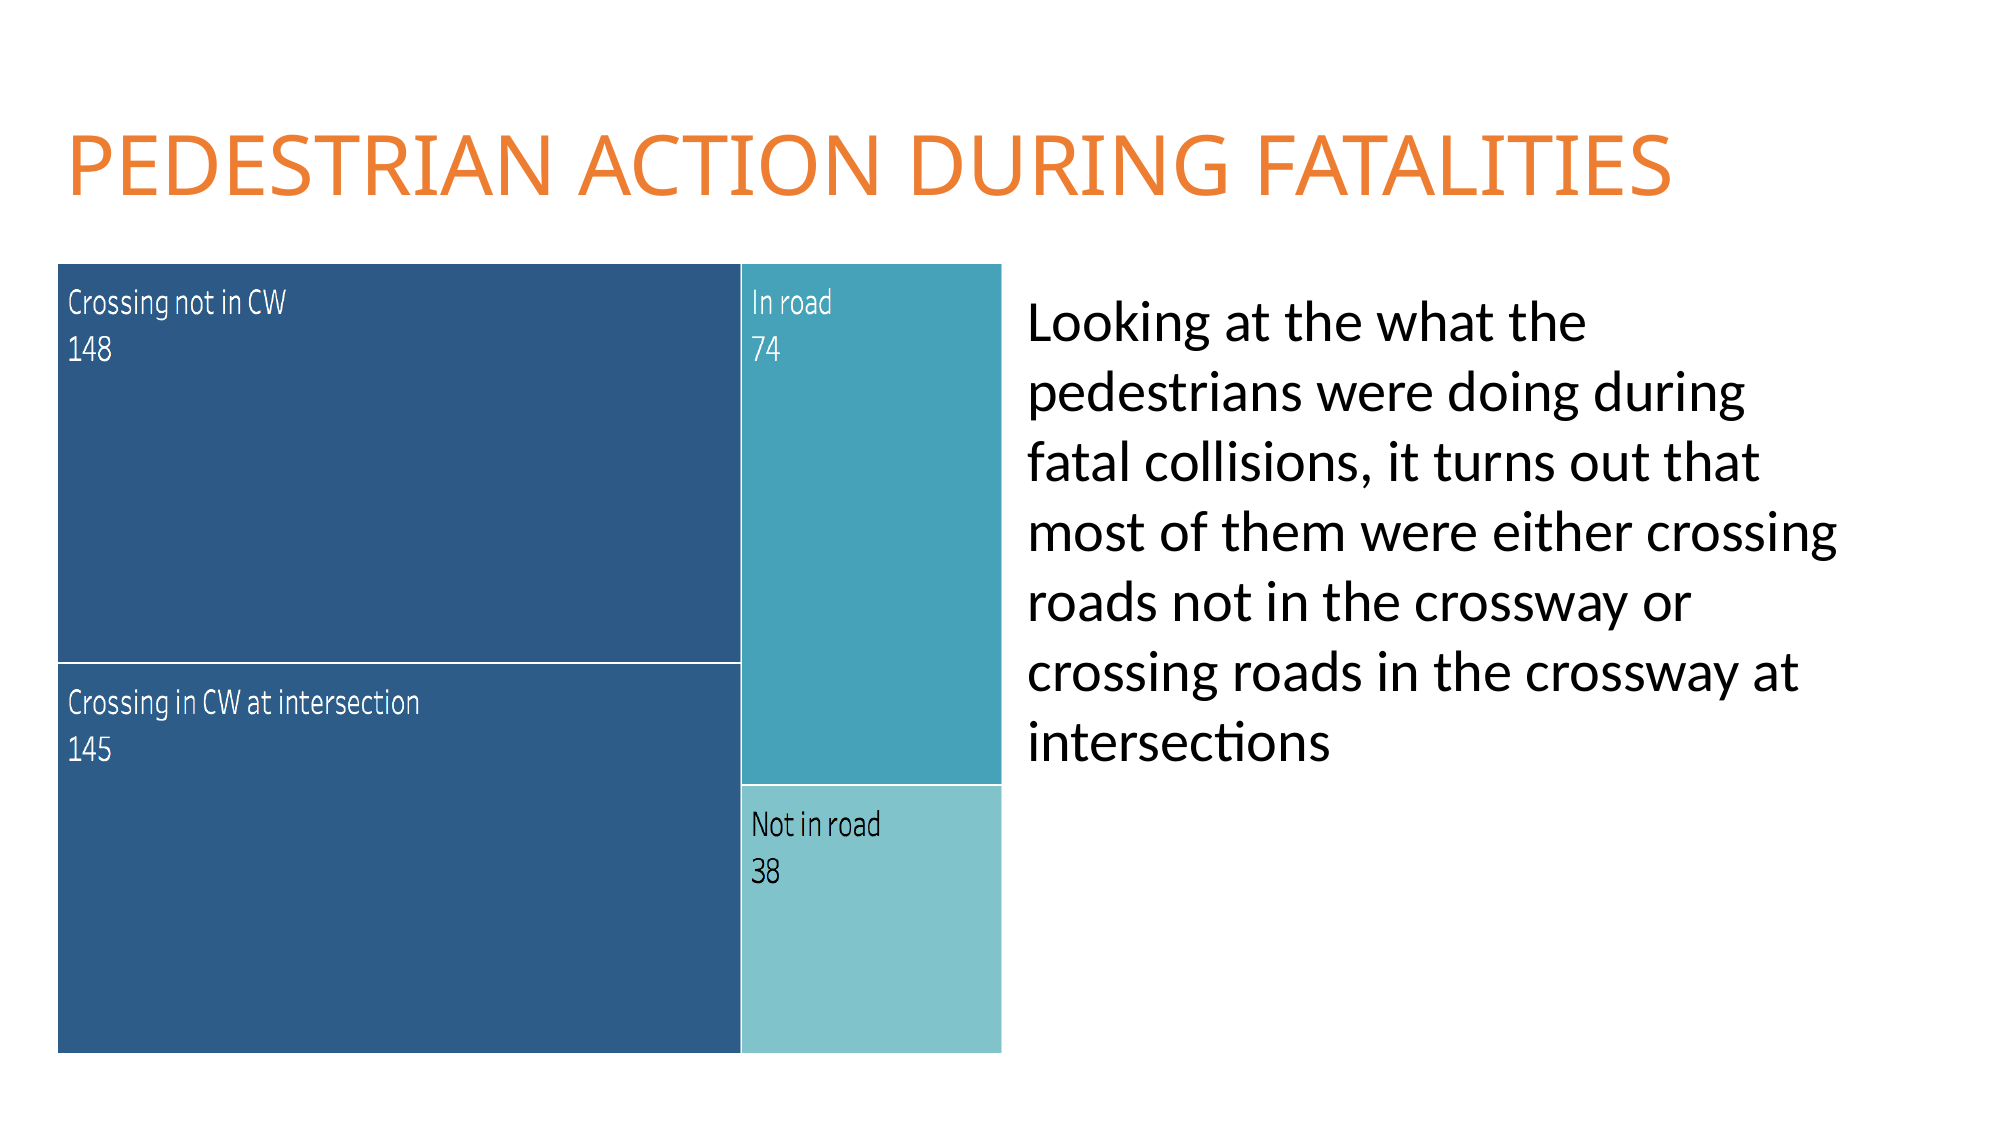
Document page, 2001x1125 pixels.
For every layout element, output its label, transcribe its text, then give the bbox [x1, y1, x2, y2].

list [49, 249, 1013, 1069]
list Looking at the what the pedestrians were doing during fatal collisions, it turns out that most of them were either crossing roads not in the crossway or crossing roads in the crossway at intersections [1013, 275, 1863, 1048]
title PEDESTRIAN ACTION DURING FATALITIES [50, 59, 1863, 275]
